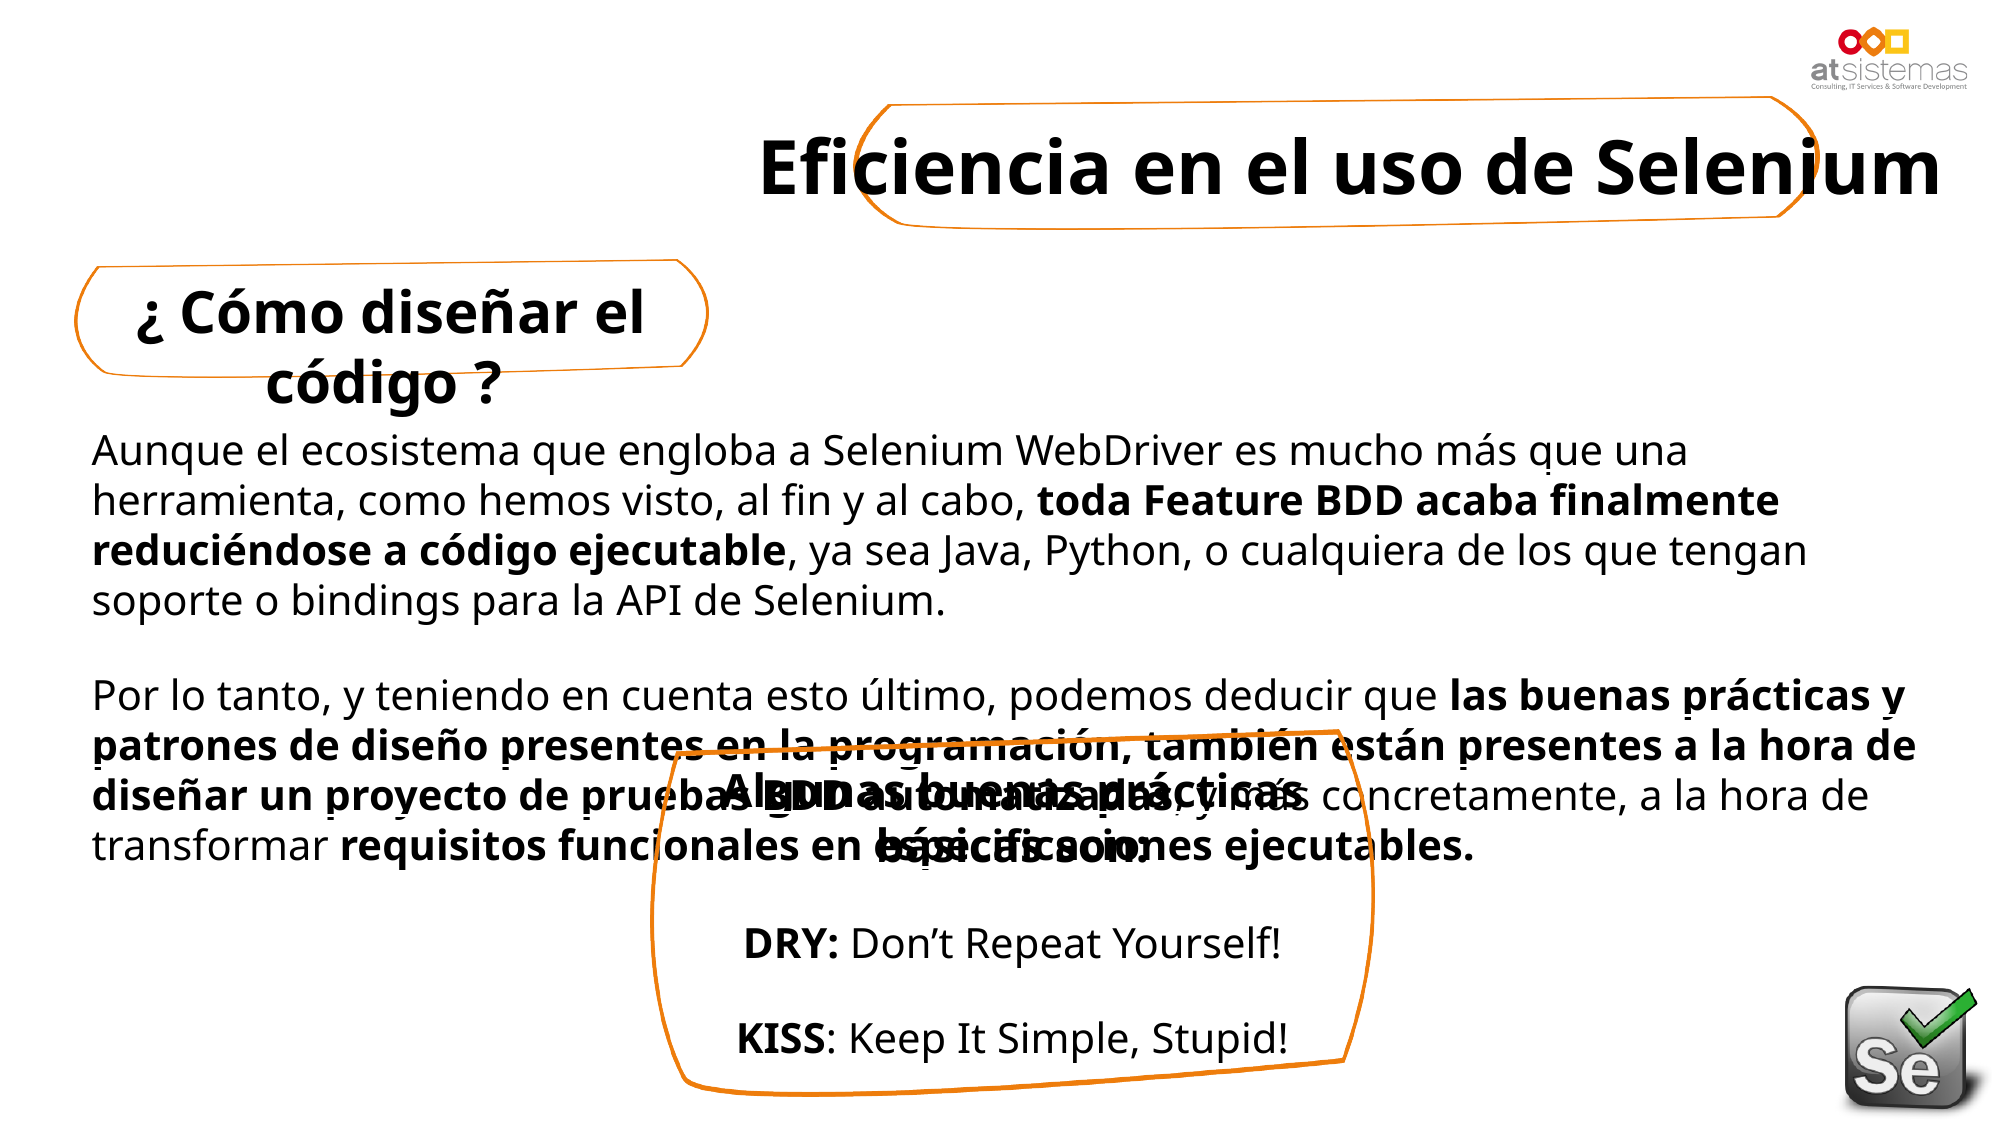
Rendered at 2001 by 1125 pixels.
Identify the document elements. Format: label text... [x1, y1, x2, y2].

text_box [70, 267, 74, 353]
text_box Algunas buenas prácticas básicas son: DRY: Don’t Repeat Yourself! KISS: Keep It Simple, Stupid! [646, 754, 1379, 1099]
text_box Eficiencia en el uso de Selenium [661, 112, 2000, 307]
picture [650, 729, 1375, 1097]
text_box Aunque el ecosistema que engloba a Selenium WebDriver es mucho más que una herramienta, como hemos visto, al fin y al cabo, toda Feature BDD acaba finalmente reduciéndose a código ejecutable, ya sea Java, Python, o cualquiera de los que tengan soporte o bindings para la API de Selenium. Por lo tanto, y teniendo en cuenta esto último, podemos deducir que las buenas prácticas y patrones de diseño presentes en la programación, también están presentes a la hora de diseñar un proyecto de pruebas BDD automatizadas, y más concretamente, a la hora de transformar requisitos funcionales en especificaciones ejecutables. [76, 416, 1943, 761]
picture [74, 259, 709, 378]
picture [1835, 978, 1992, 1120]
picture [853, 2, 1991, 230]
